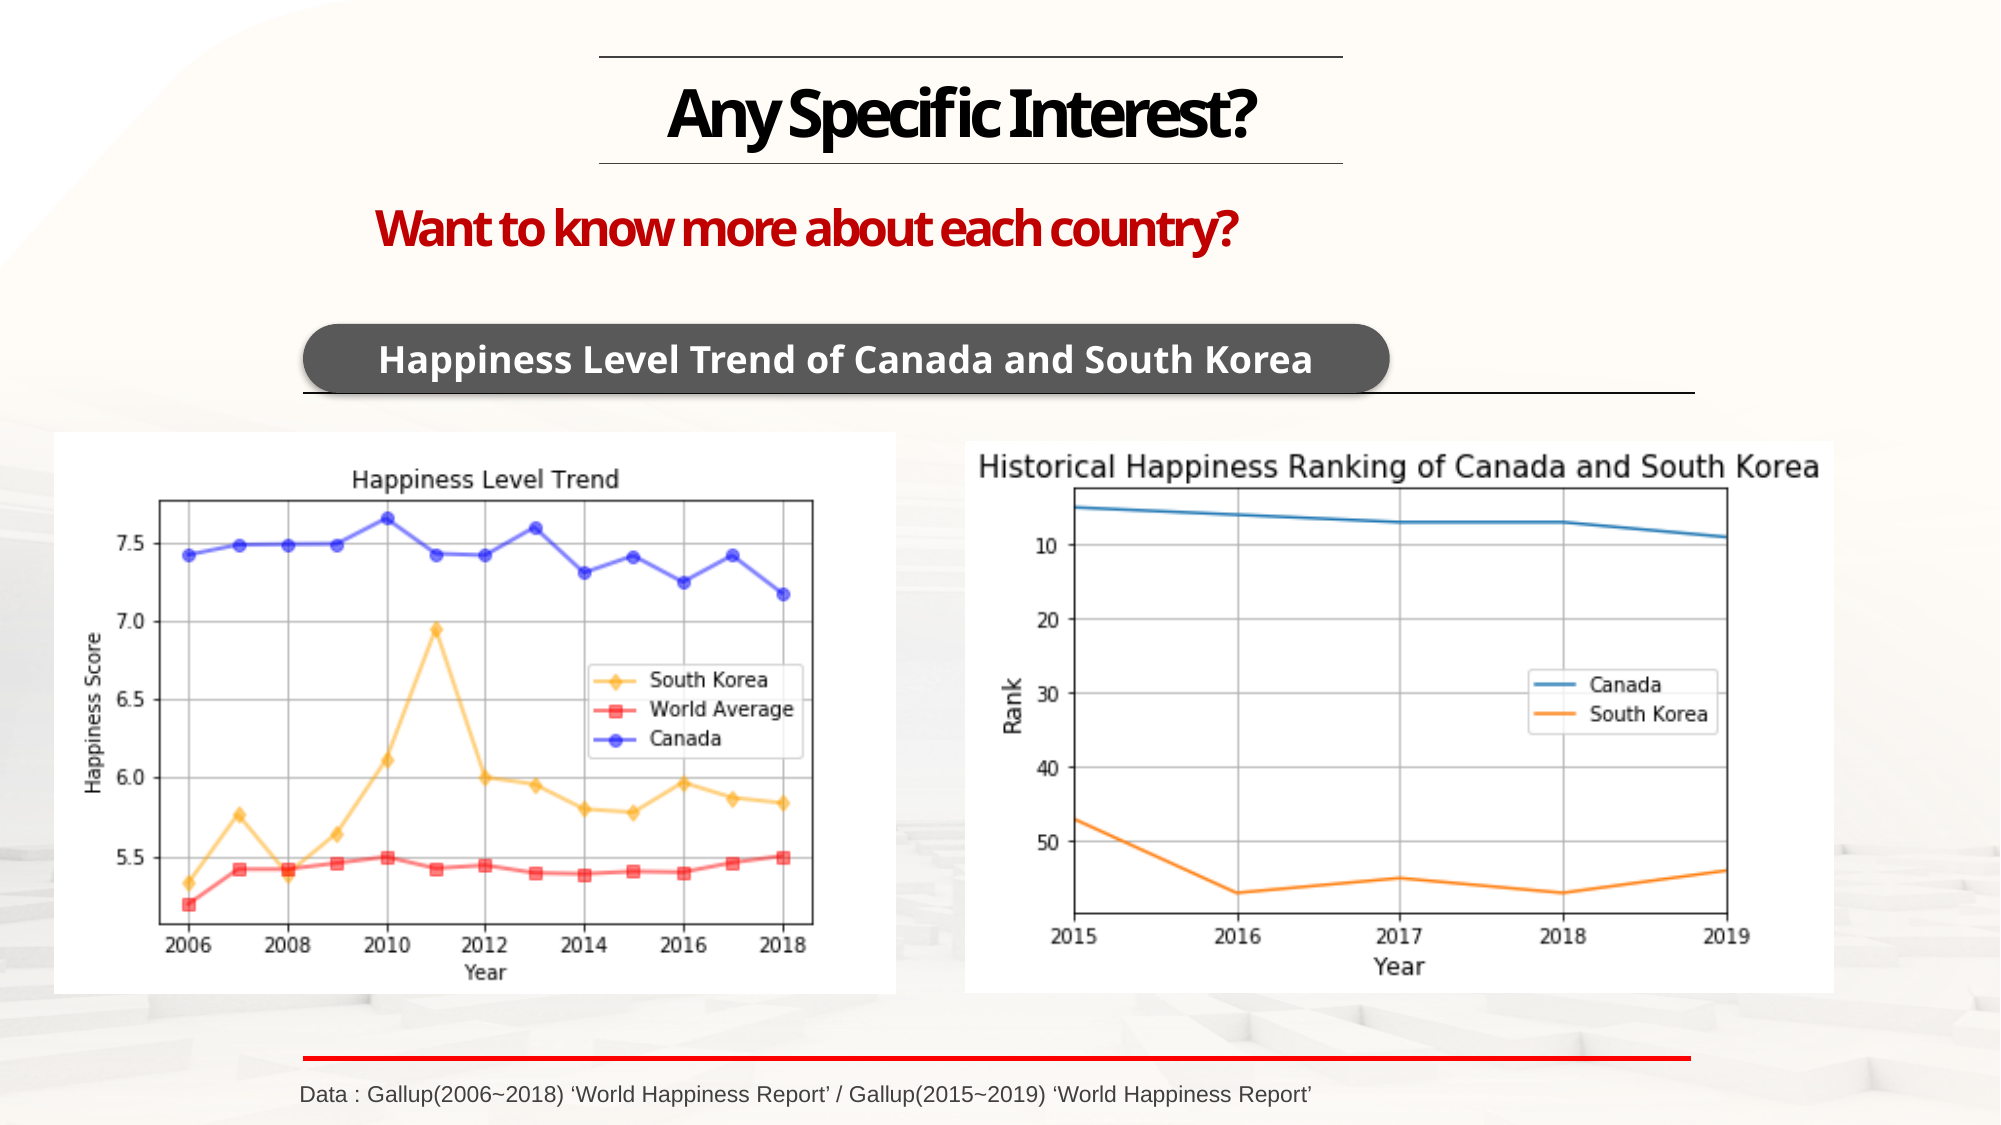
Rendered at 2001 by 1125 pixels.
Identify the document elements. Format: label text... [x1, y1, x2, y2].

text_box Happiness Level Trend of Canada and South Korea [303, 323, 1390, 392]
text_box Want to know more about each country? [360, 189, 1648, 265]
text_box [598, 56, 1343, 164]
picture [0, 0, 2000, 1125]
text_box Data : Gallup(2006~2018) ‘World Happiness Report’ / Gallup(2015~2019) ‘World Happiness Report’ [299, 1065, 1568, 1121]
